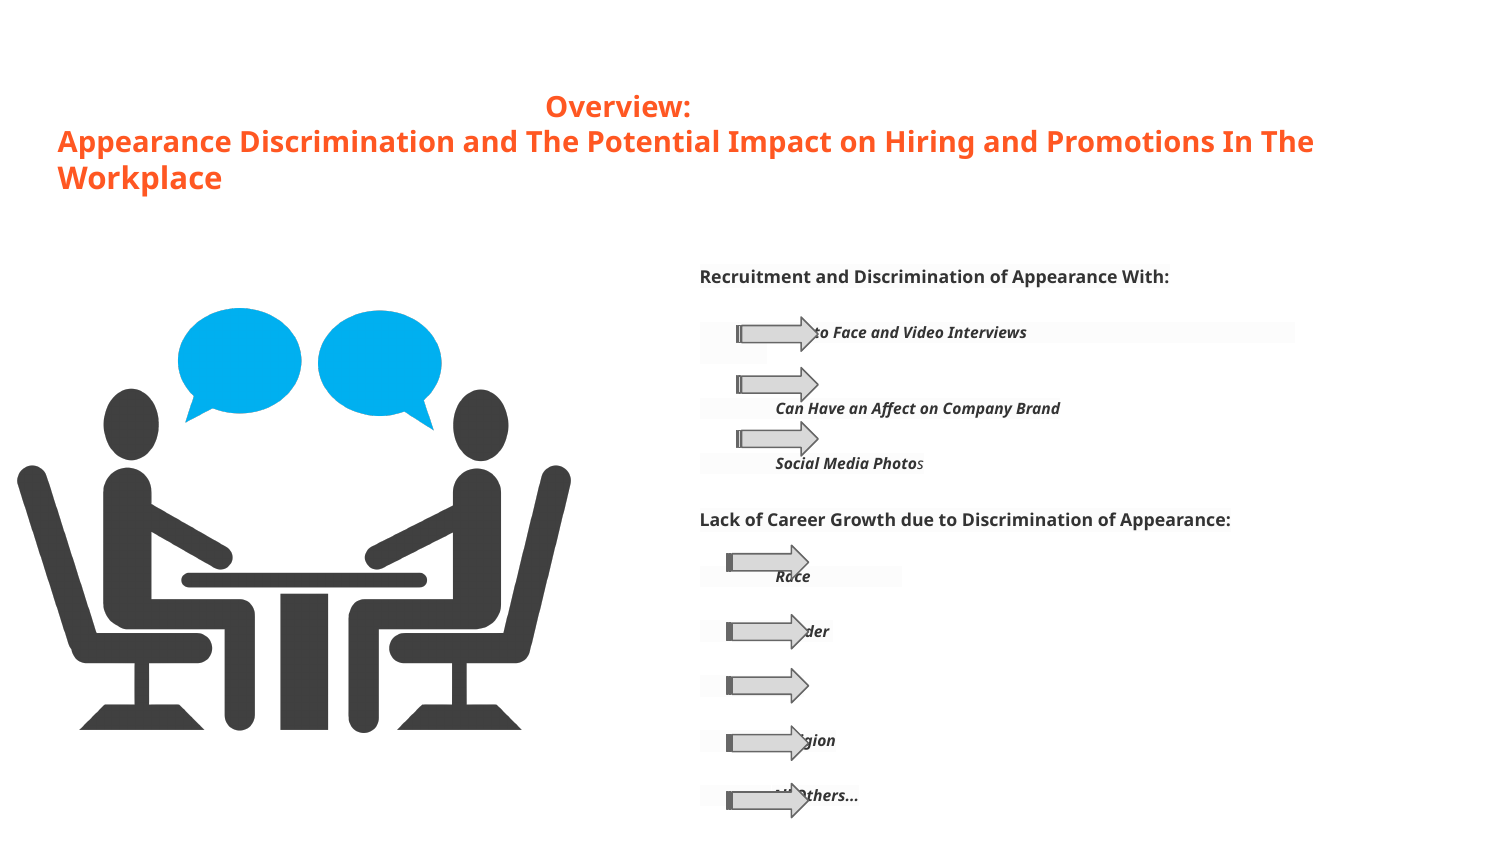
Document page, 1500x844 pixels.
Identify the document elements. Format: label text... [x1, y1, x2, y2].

text_box [736, 317, 819, 352]
text_box [726, 791, 731, 810]
text_box [736, 421, 819, 456]
list Recruitment and Discrimination of Appearance With: Face to Face and Video Interviews Can Have an Affect on Company Brand Social Media Photos Lack of Career Growth due to Discrimination of Appearance: Race Gender Age Religion All Others... [609, 247, 1311, 844]
text_box [736, 367, 819, 402]
text_box [726, 734, 731, 752]
picture [16, 308, 571, 733]
text_box [732, 726, 809, 761]
text_box [732, 783, 809, 818]
text_box [732, 668, 809, 703]
text_box [726, 623, 731, 641]
text_box [732, 545, 809, 580]
text_box [726, 677, 731, 695]
title Overview: Appearance Discrimination and The Potential Impact on Hiring and Promotions In The Workplace [42, 72, 1449, 202]
text_box [732, 614, 809, 649]
text_box [726, 553, 731, 571]
